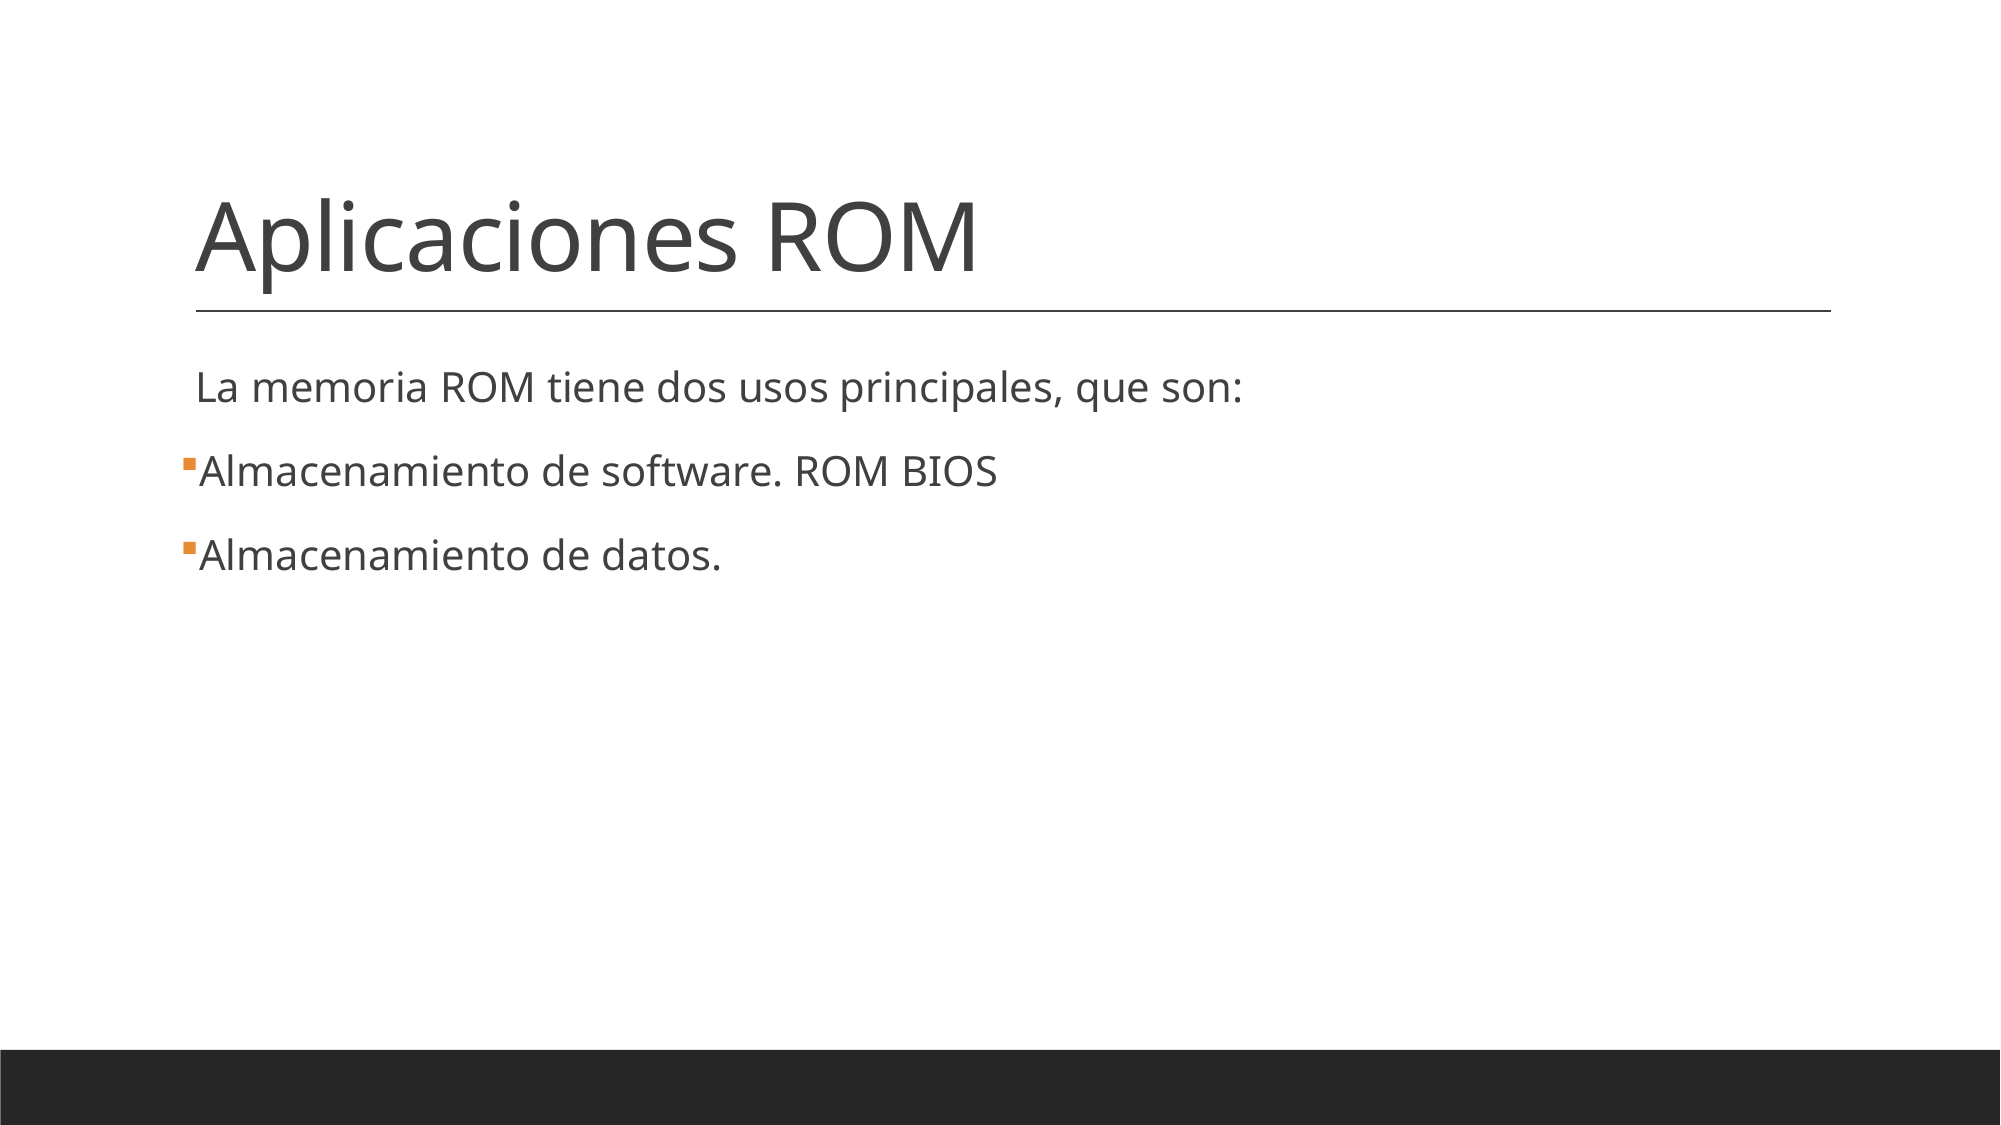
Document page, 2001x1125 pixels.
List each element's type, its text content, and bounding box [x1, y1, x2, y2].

list La memoria ROM tiene dos usos principales, que son: Almacenamiento de software. ROM BIOS Almacenamiento de datos. [180, 347, 1830, 963]
title Aplicaciones ROM [180, 47, 1830, 300]
